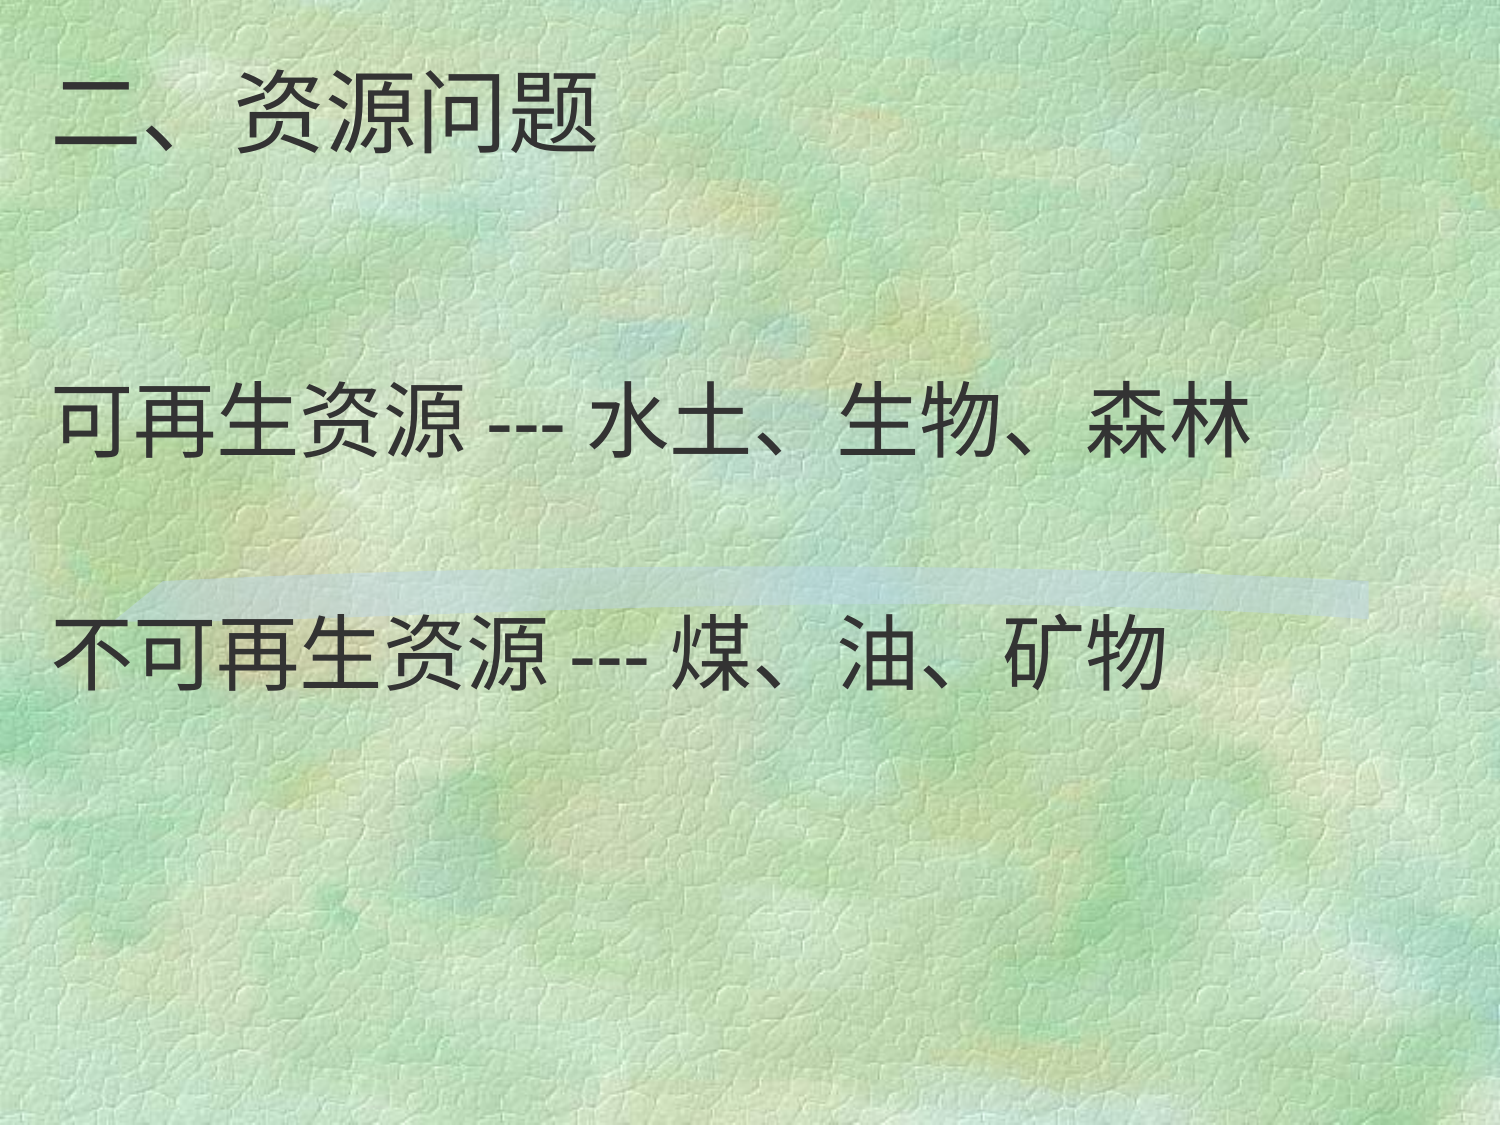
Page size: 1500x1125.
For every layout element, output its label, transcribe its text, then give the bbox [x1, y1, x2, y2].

picture [0, 0, 1500, 1125]
subtitle 二、资源问题 可再生资源---水土、生物、森林 不可再生资源---煤、油、矿物 [35, 46, 1465, 1079]
